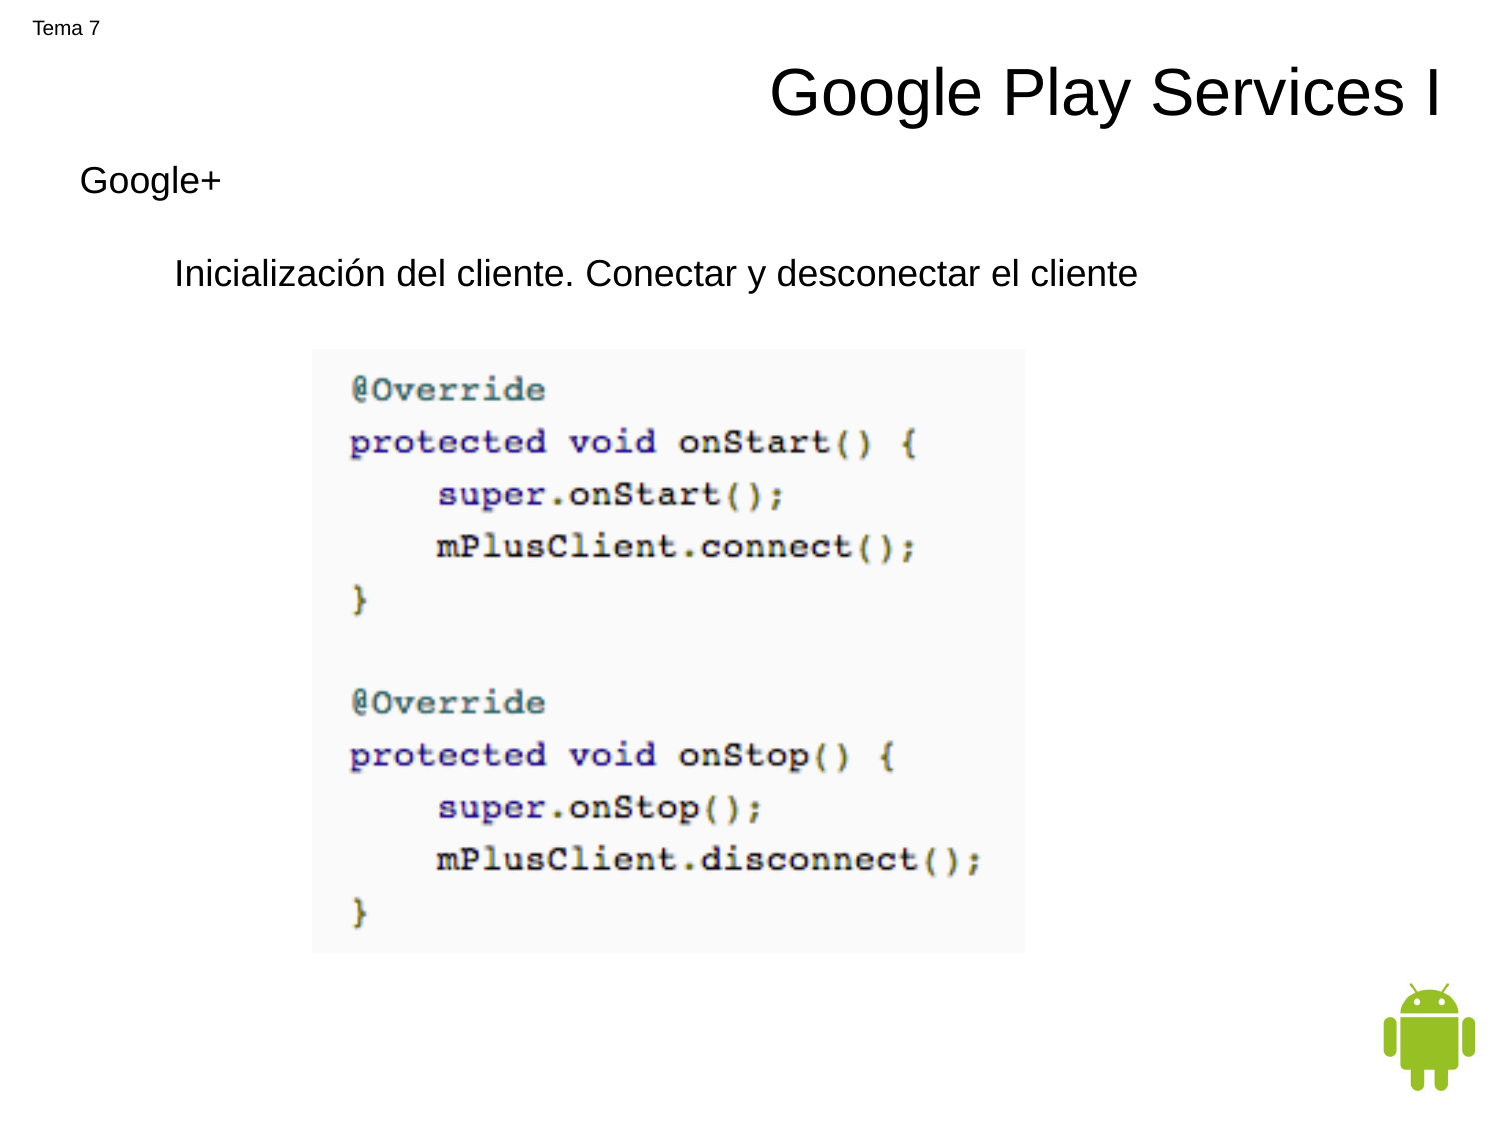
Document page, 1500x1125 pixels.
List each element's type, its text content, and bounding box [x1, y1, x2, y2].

text_box Inicialización del cliente. Conectar y desconectar el cliente [159, 241, 1471, 302]
text_box Google+ [64, 148, 1081, 209]
text_box Tema 7 [17, 7, 195, 48]
title Google Play Services I [631, 66, 1459, 111]
picture [312, 349, 1026, 953]
picture [1375, 975, 1483, 1097]
